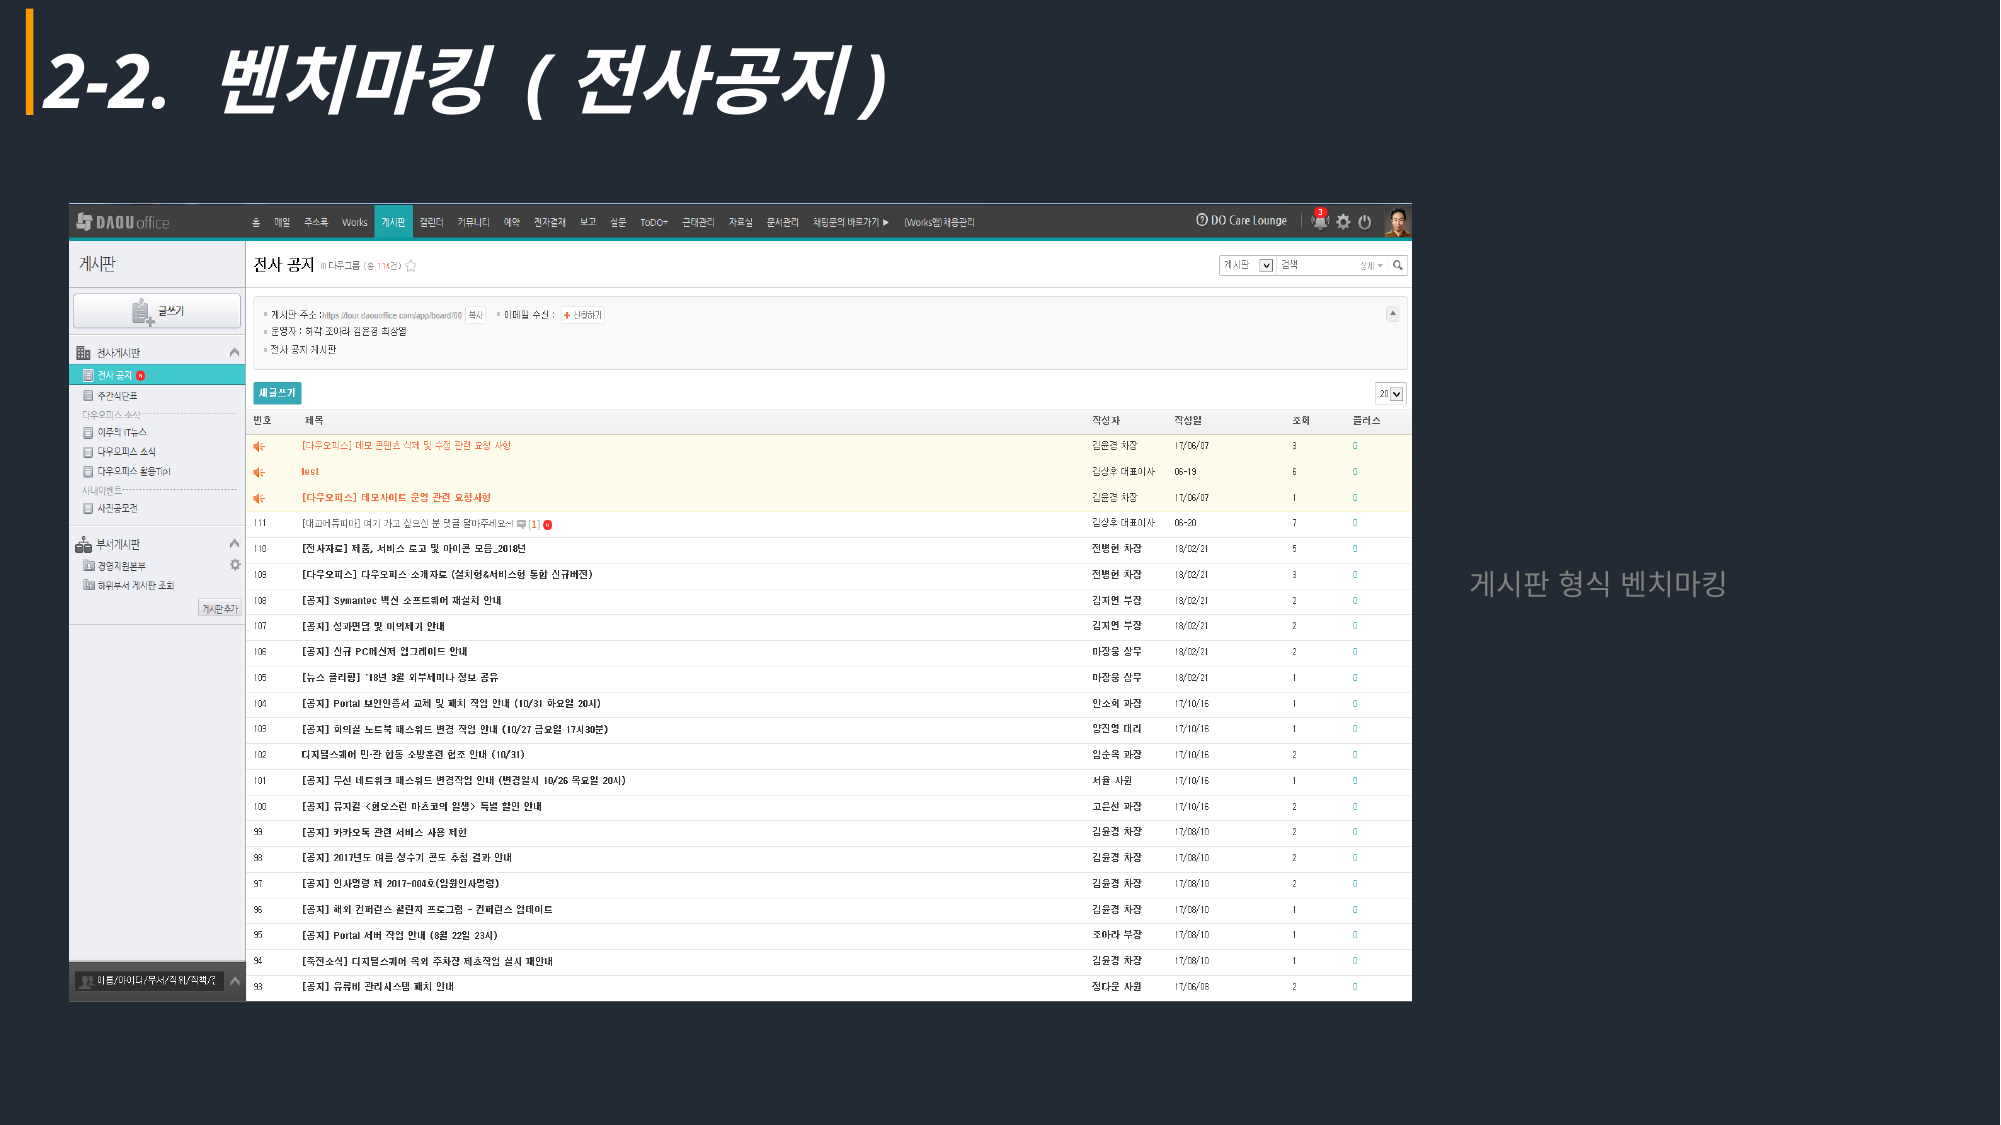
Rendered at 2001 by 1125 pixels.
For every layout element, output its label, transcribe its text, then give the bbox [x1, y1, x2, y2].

picture [69, 203, 1412, 1003]
text_box 2-2. 벤치마킹 (전사공지) [29, 0, 935, 131]
text_box [25, 8, 34, 115]
text_box 게시판 형식 벤치마킹 [1454, 541, 2000, 609]
